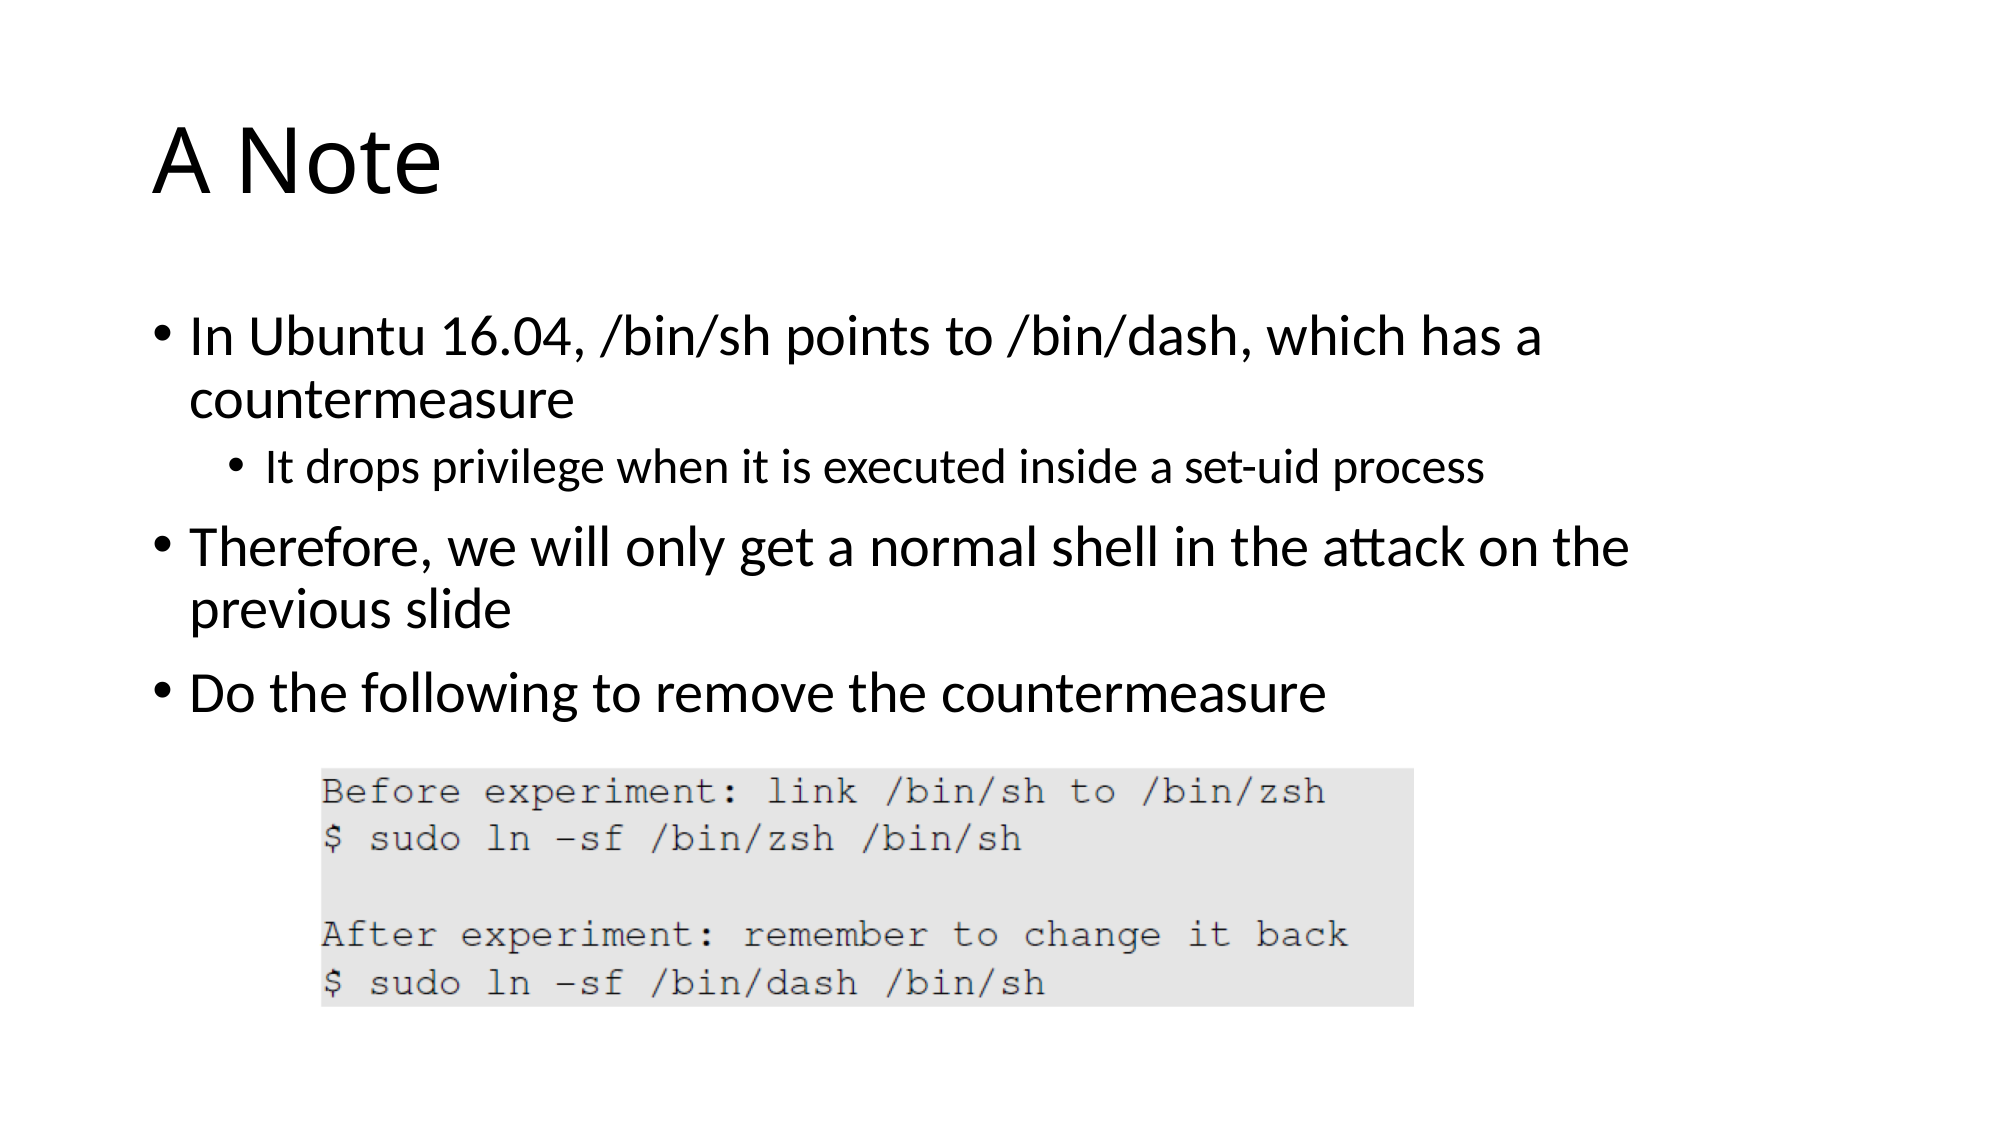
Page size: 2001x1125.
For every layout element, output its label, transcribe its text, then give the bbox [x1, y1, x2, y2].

picture [319, 767, 1414, 1007]
text_box In Ubuntu 16.04, /bin/sh points to /bin/dash, which has a countermeasure It drops privilege when it is executed inside a set-uid process Therefore, we will only get a normal shell in the attack on the previous slide Do the following to remove the countermeasure [150, 294, 1640, 725]
title A Note [53, 31, 1834, 291]
